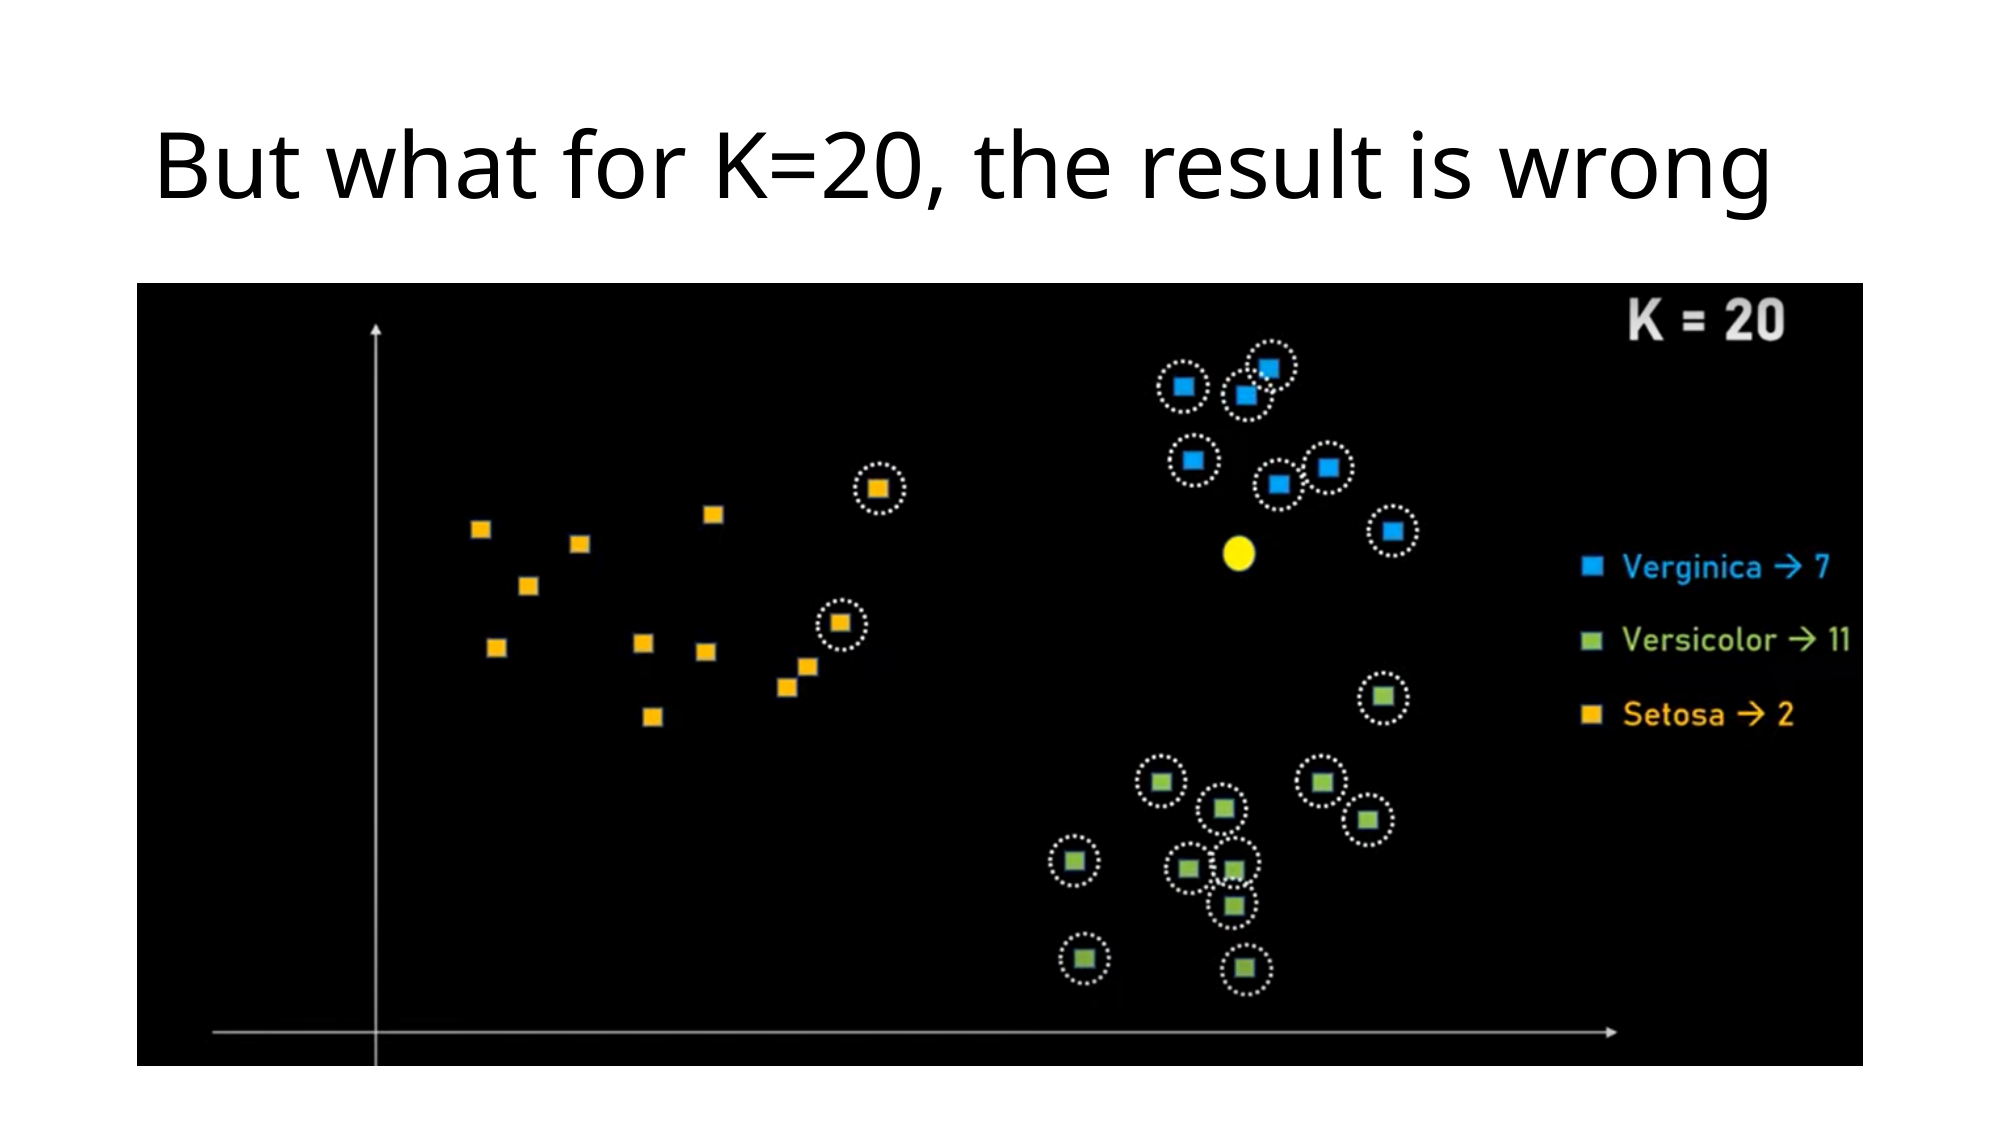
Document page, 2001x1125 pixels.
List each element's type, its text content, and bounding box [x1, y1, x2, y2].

title But what for K=20, the result is wrong [137, 59, 1863, 278]
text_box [137, 283, 1863, 1066]
